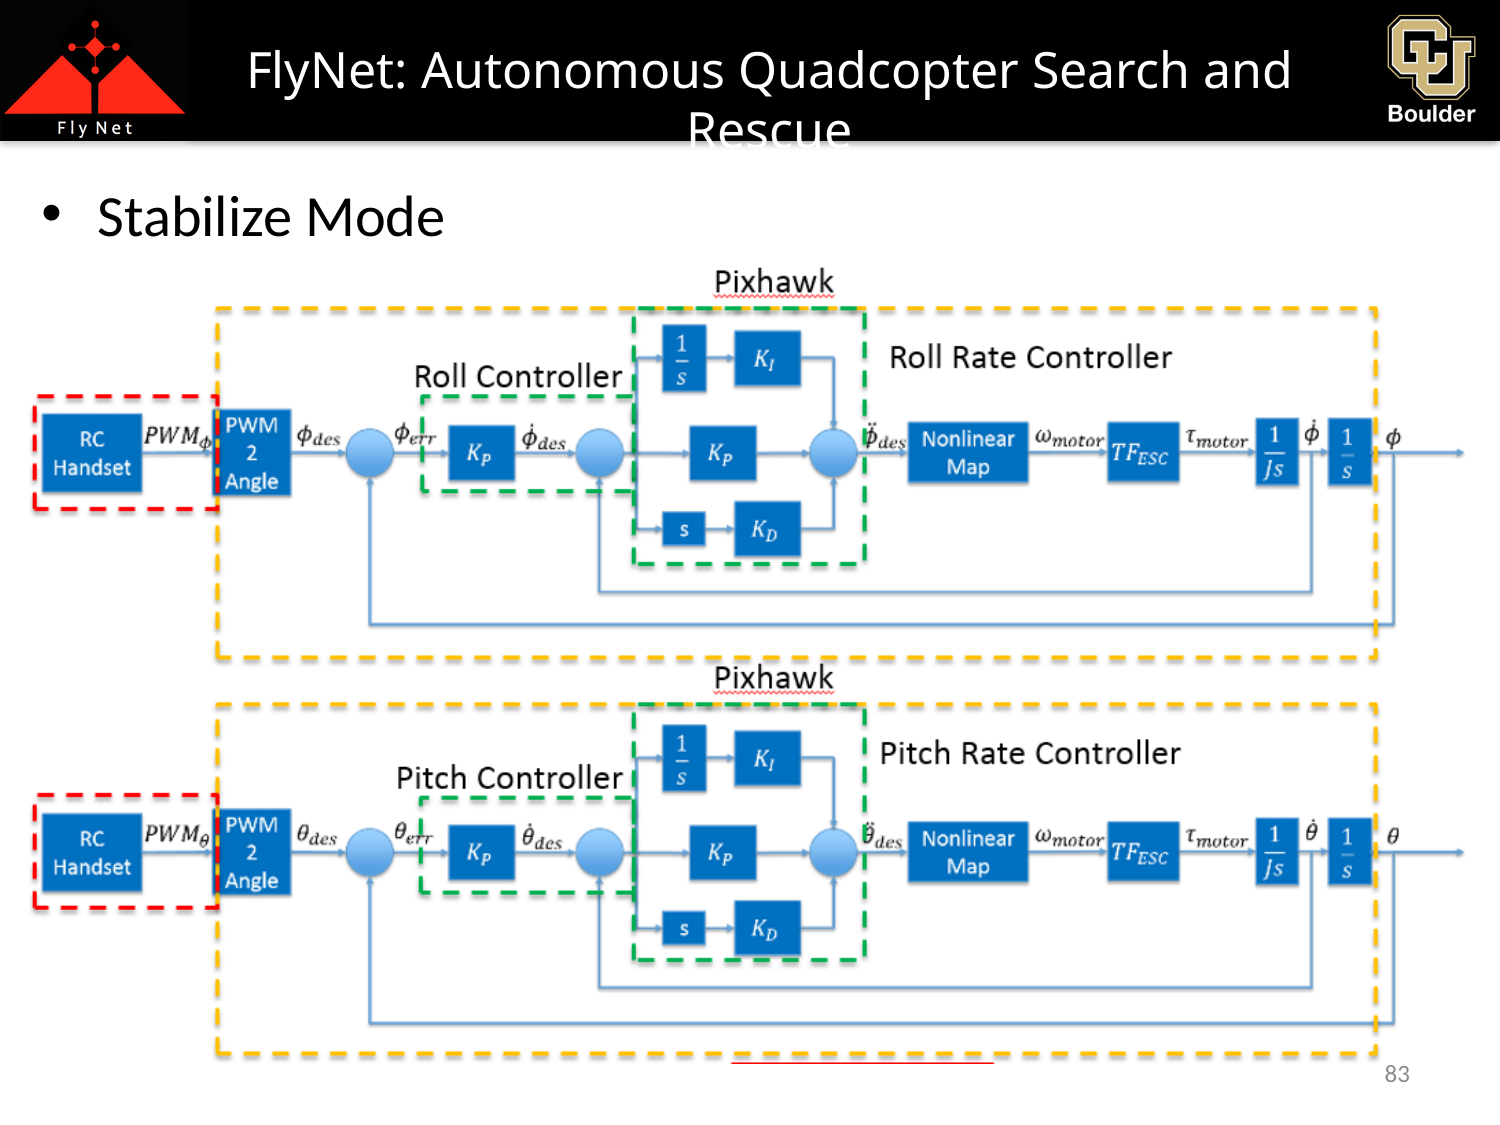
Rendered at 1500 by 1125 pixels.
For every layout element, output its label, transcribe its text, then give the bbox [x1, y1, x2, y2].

list Stabilize Mode [26, 170, 1467, 262]
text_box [0, 0, 1500, 139]
picture [26, 261, 1466, 1064]
slide_number 83 [1074, 1071, 1425, 1103]
